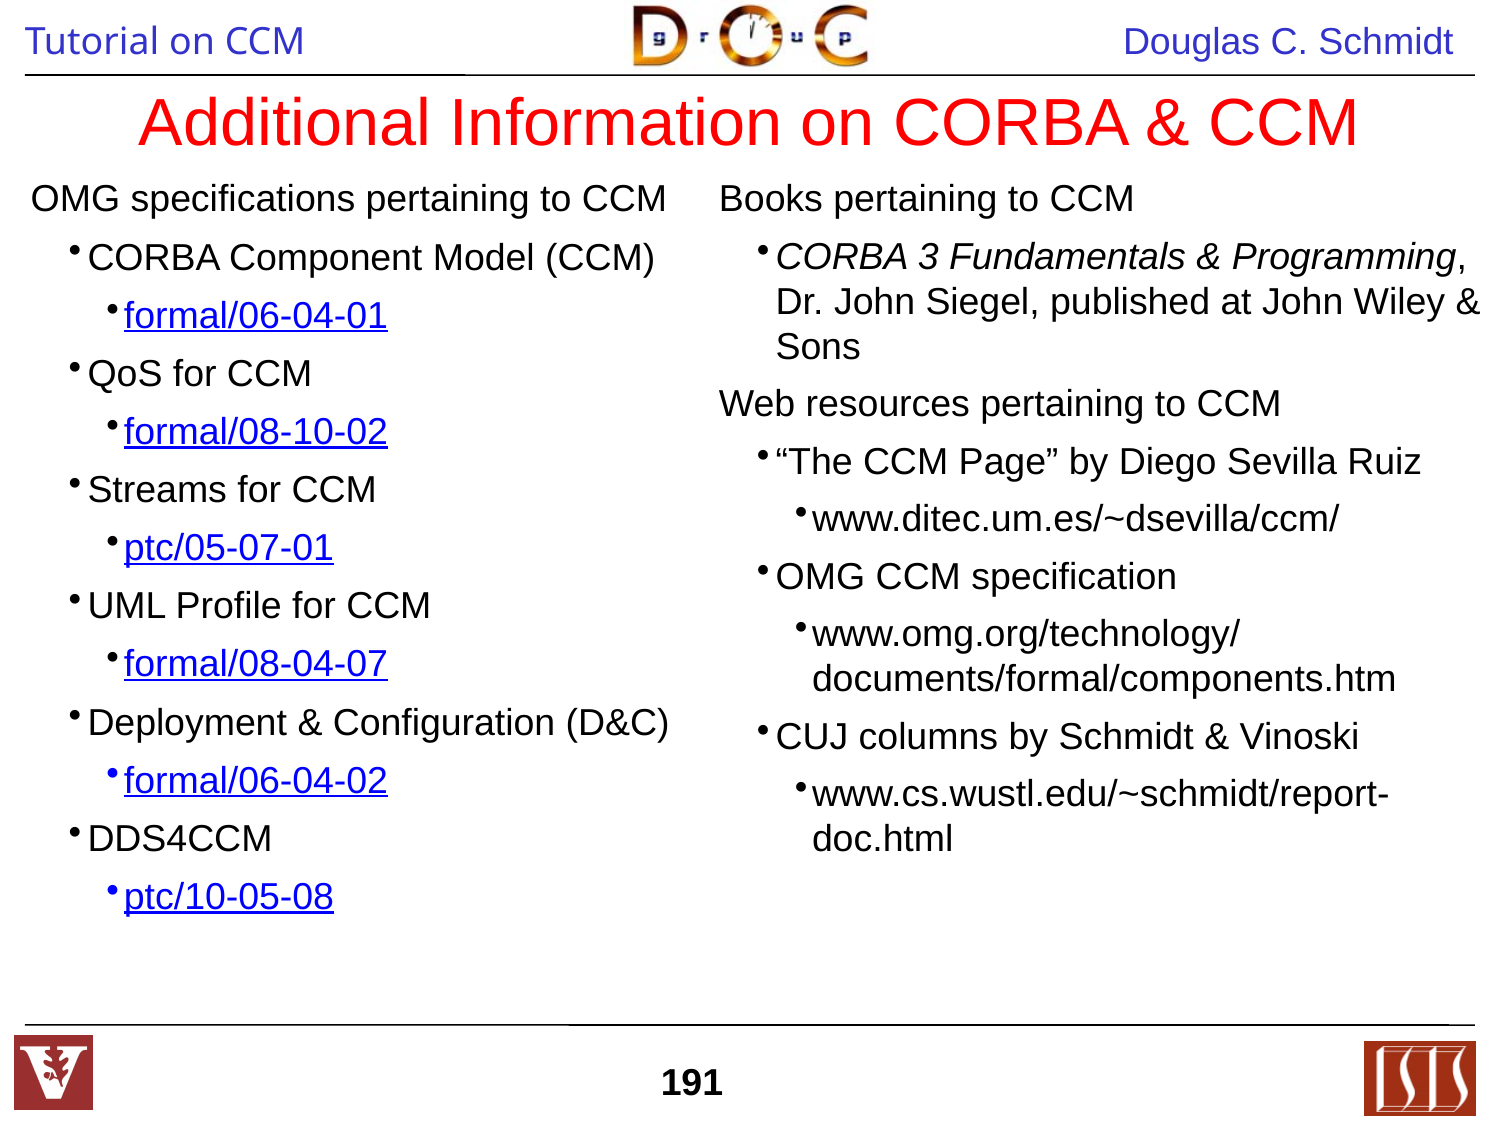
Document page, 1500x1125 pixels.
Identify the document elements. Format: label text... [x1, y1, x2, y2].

list OMG specifications pertaining to CCM CORBA Component Model (CCM) formal/06-04-01 QoS for CCM formal/08-10-02 Streams for CCM ptc/05-07-01 UML Profile for CCM formal/08-04-07 Deployment & Configuration (D&C) formal/06-04-02 DDS4CCM ptc/10-05-08 [15, 166, 718, 988]
picture [14, 1035, 93, 1110]
title Additional Information on CORBA & CCM [24, 87, 1476, 151]
text_box Books pertaining to CCM CORBA 3 Fundamentals & Programming, Dr. John Siegel, published at John Wiley & Sons Web resources pertaining to CCM “The CCM Page” by Diego Sevilla Ruiz www.ditec.um.es/~dsevilla/ccm/ OMG CCM specification www.omg.org/technology/ documents/formal/components.htm CUJ columns by Schmidt & Vinoski www.cs.wustl.edu/~schmidt/report-doc.html [704, 166, 1500, 867]
picture [1364, 1041, 1476, 1116]
picture [624, 0, 875, 71]
